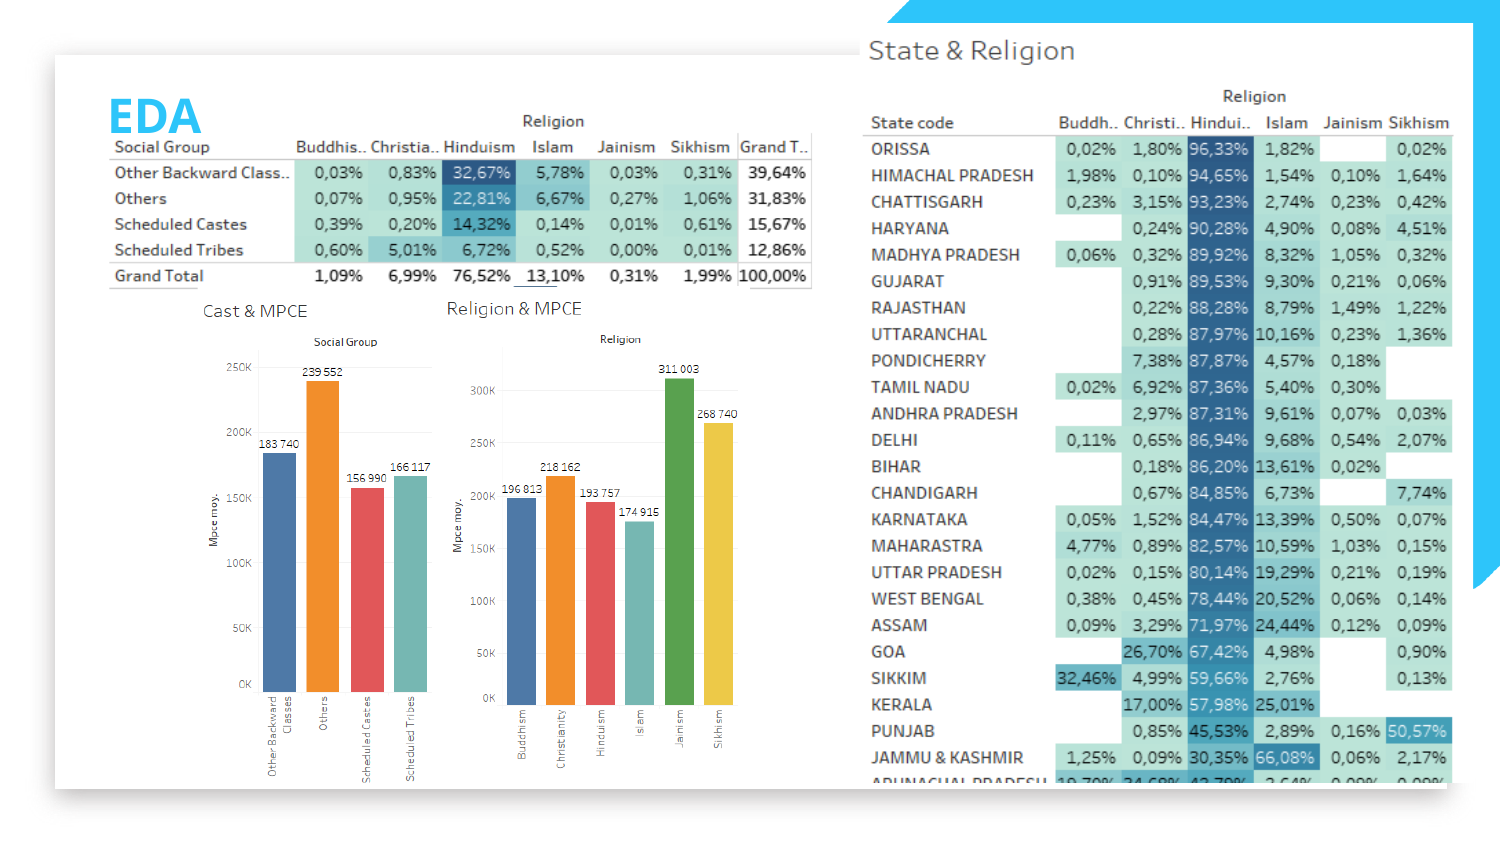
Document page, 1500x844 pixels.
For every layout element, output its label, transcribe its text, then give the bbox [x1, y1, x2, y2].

picture [0, 0, 1500, 844]
text_box EDA [92, 70, 854, 152]
